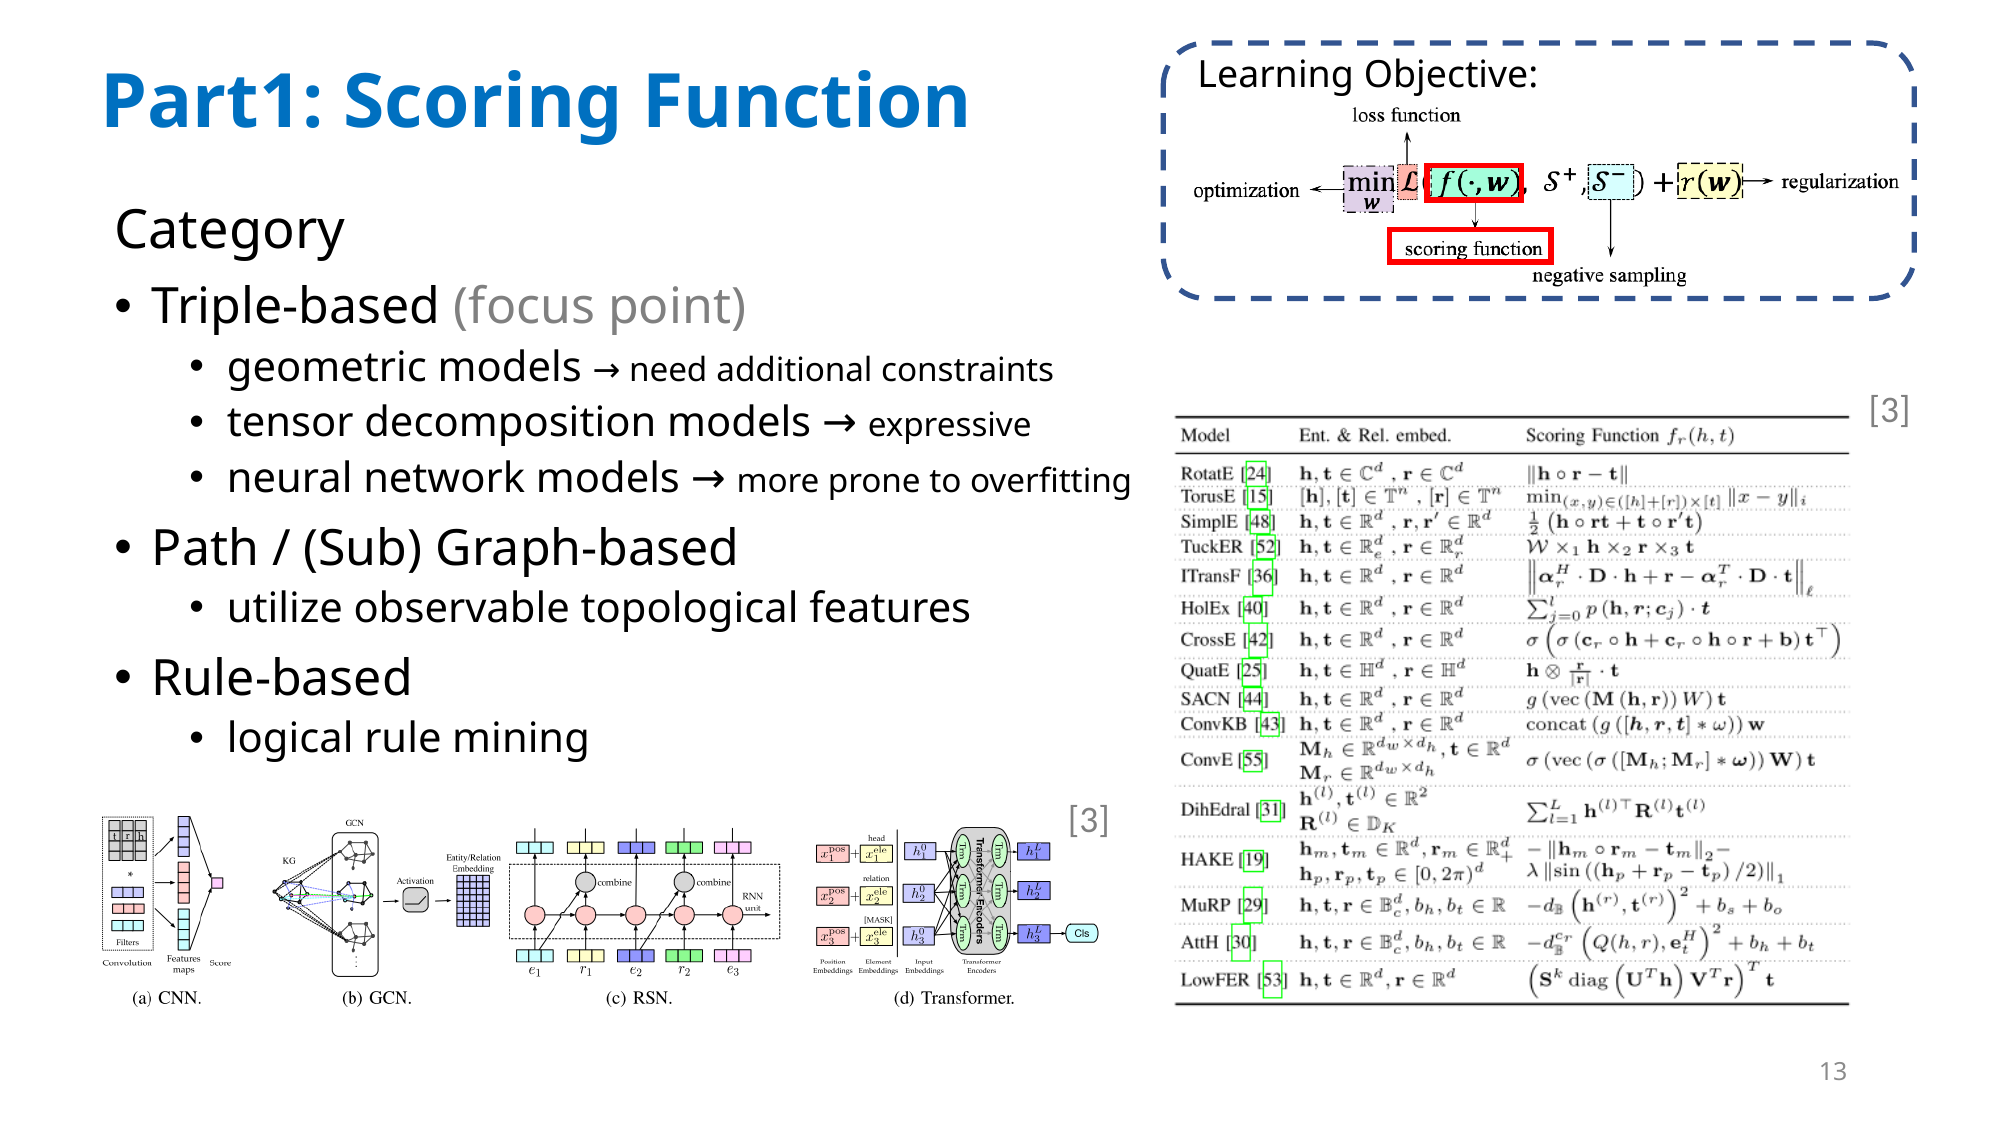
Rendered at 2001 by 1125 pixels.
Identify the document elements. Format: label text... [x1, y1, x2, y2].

picture [99, 798, 1112, 1017]
picture [1182, 89, 1909, 299]
picture [1163, 407, 1857, 1017]
text_box [3] [1854, 377, 1926, 438]
text_box [3] [1053, 787, 1125, 848]
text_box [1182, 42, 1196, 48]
text_box [1162, 41, 1916, 293]
slide_number 13 [1412, 1042, 1863, 1103]
text_box Category Triple-based (focus point) geometric models → need additional constraints tensor decomposition models → expressive neural network models → more prone to overfitting Path / (Sub) Graph-based utilize observable topological features Rule-based logical rule mining [99, 193, 1273, 804]
